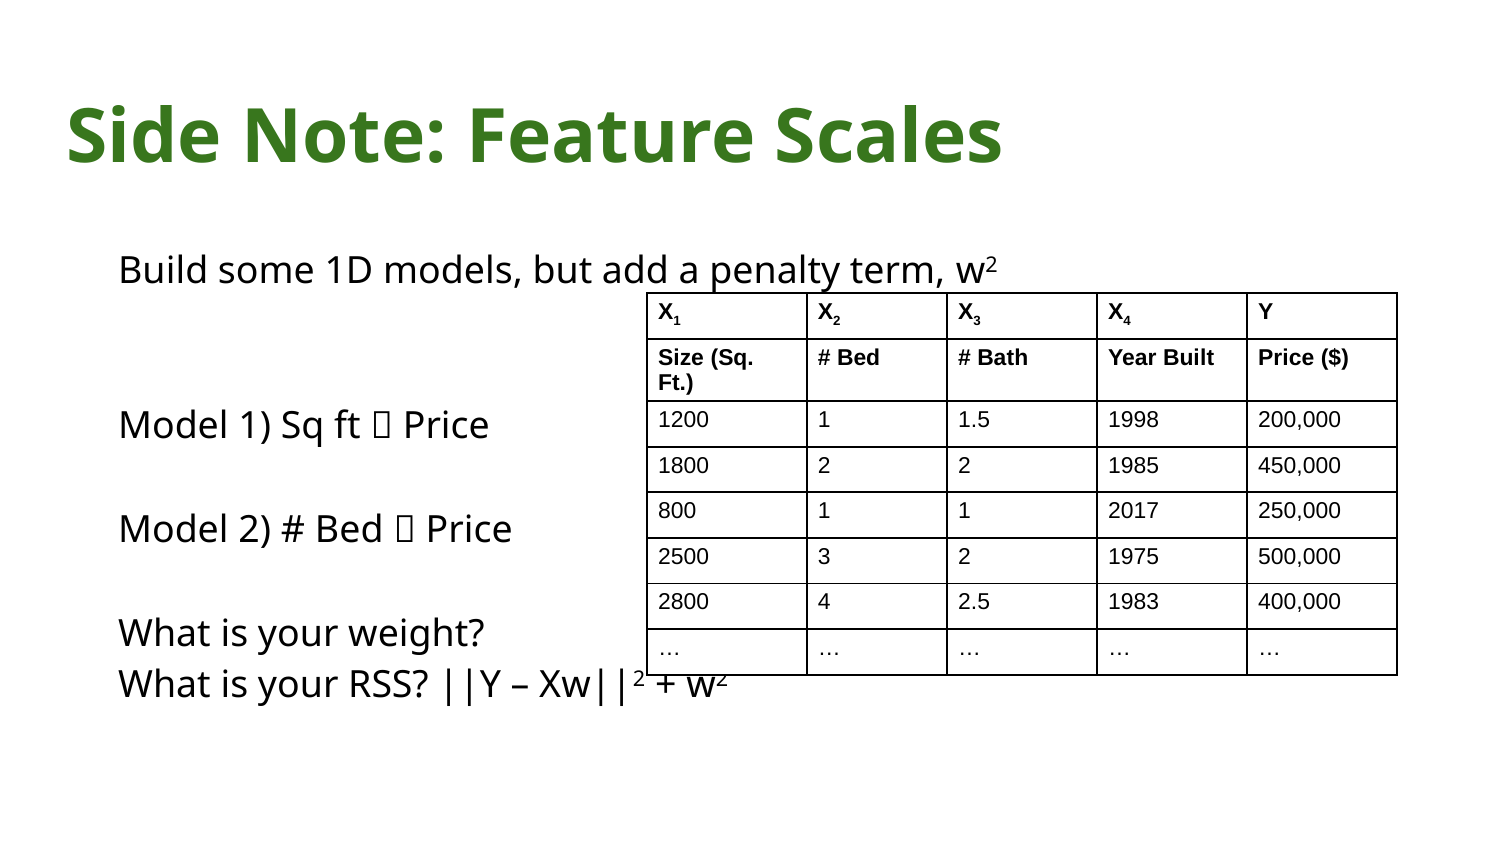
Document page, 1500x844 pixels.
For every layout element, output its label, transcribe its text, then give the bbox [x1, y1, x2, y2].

table_cell 1.5 [948, 402, 1096, 446]
table_cell 200,000 [1248, 402, 1396, 446]
table_cell # Bed [808, 340, 946, 400]
list Build some 1D models, but add a penalty term, w2 Model 1) Sq ft  Price Model 2) # Bed  Price What is your weight? What is your RSS? ||Y – Xw||2 + w2 [103, 224, 1397, 844]
table_cell 1985 [1098, 448, 1246, 491]
table_cell 3 [808, 539, 946, 583]
table_cell 1 [948, 493, 1096, 537]
table_cell 1200 [648, 402, 806, 446]
table_cell 800 [648, 493, 806, 537]
table_header X1 [648, 294, 806, 338]
table_cell 4 [808, 584, 946, 628]
table_cell 1975 [1098, 539, 1246, 583]
table_cell Size (Sq. Ft.) [648, 340, 806, 400]
table_header X3 [948, 294, 1096, 338]
table_cell 1998 [1098, 402, 1246, 446]
table_cell … [1248, 630, 1396, 674]
table_cell 2.5 [948, 584, 1096, 628]
table_cell 2 [948, 448, 1096, 491]
table_cell … [1098, 630, 1246, 674]
table_cell … [948, 630, 1096, 674]
title Side Note: Feature Scales [51, 72, 1449, 167]
table_cell … [808, 630, 946, 674]
table_header X4 [1098, 294, 1246, 338]
table_cell 2 [948, 539, 1096, 583]
table_cell Year Built [1098, 340, 1246, 400]
table_header X2 [808, 294, 946, 338]
table_cell 1800 [648, 448, 806, 491]
table_cell … [648, 630, 806, 674]
table_cell 2 [808, 448, 946, 491]
table_cell Price ($) [1248, 340, 1396, 400]
table_cell # Bath [948, 340, 1096, 400]
table_cell 250,000 [1248, 493, 1396, 537]
table_cell 2800 [648, 584, 806, 628]
table_cell 1983 [1098, 584, 1246, 628]
table_cell 2017 [1098, 493, 1246, 537]
table_cell 2500 [648, 539, 806, 583]
table_header Y [1248, 294, 1396, 338]
table_cell 400,000 [1248, 584, 1396, 628]
table_cell 1 [808, 493, 946, 537]
table_cell 450,000 [1248, 448, 1396, 491]
table_cell 500,000 [1248, 539, 1396, 583]
table_cell 1 [808, 402, 946, 446]
